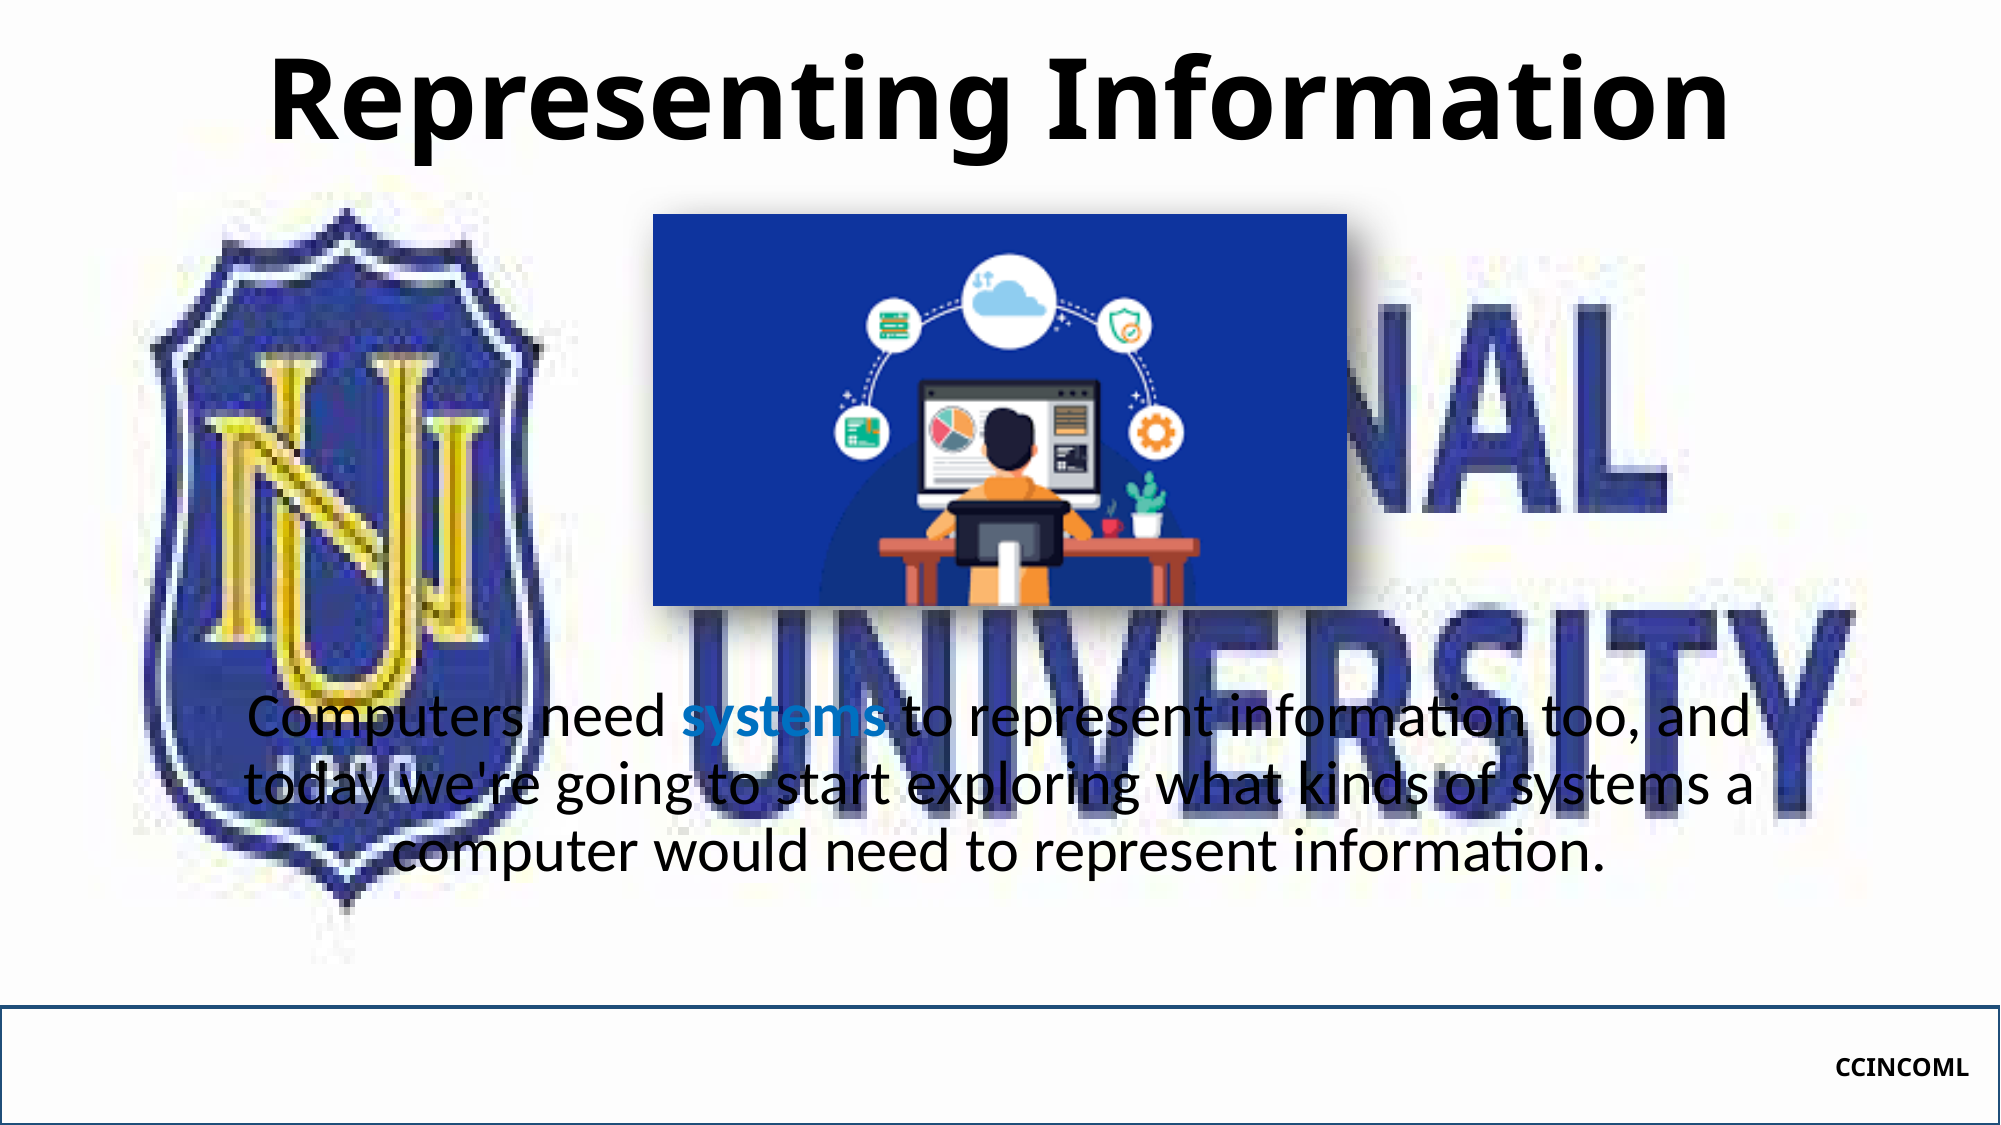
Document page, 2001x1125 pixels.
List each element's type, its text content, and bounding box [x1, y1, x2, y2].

picture [0, 0, 2000, 1007]
text_box Representing Information [249, 31, 1750, 172]
footer CCINCOML [0, 1007, 2000, 1125]
subtitle Computers need systems to represent information too, and today we're going to start exploring what kinds of systems a computer would need to represent information. [159, 675, 1841, 887]
